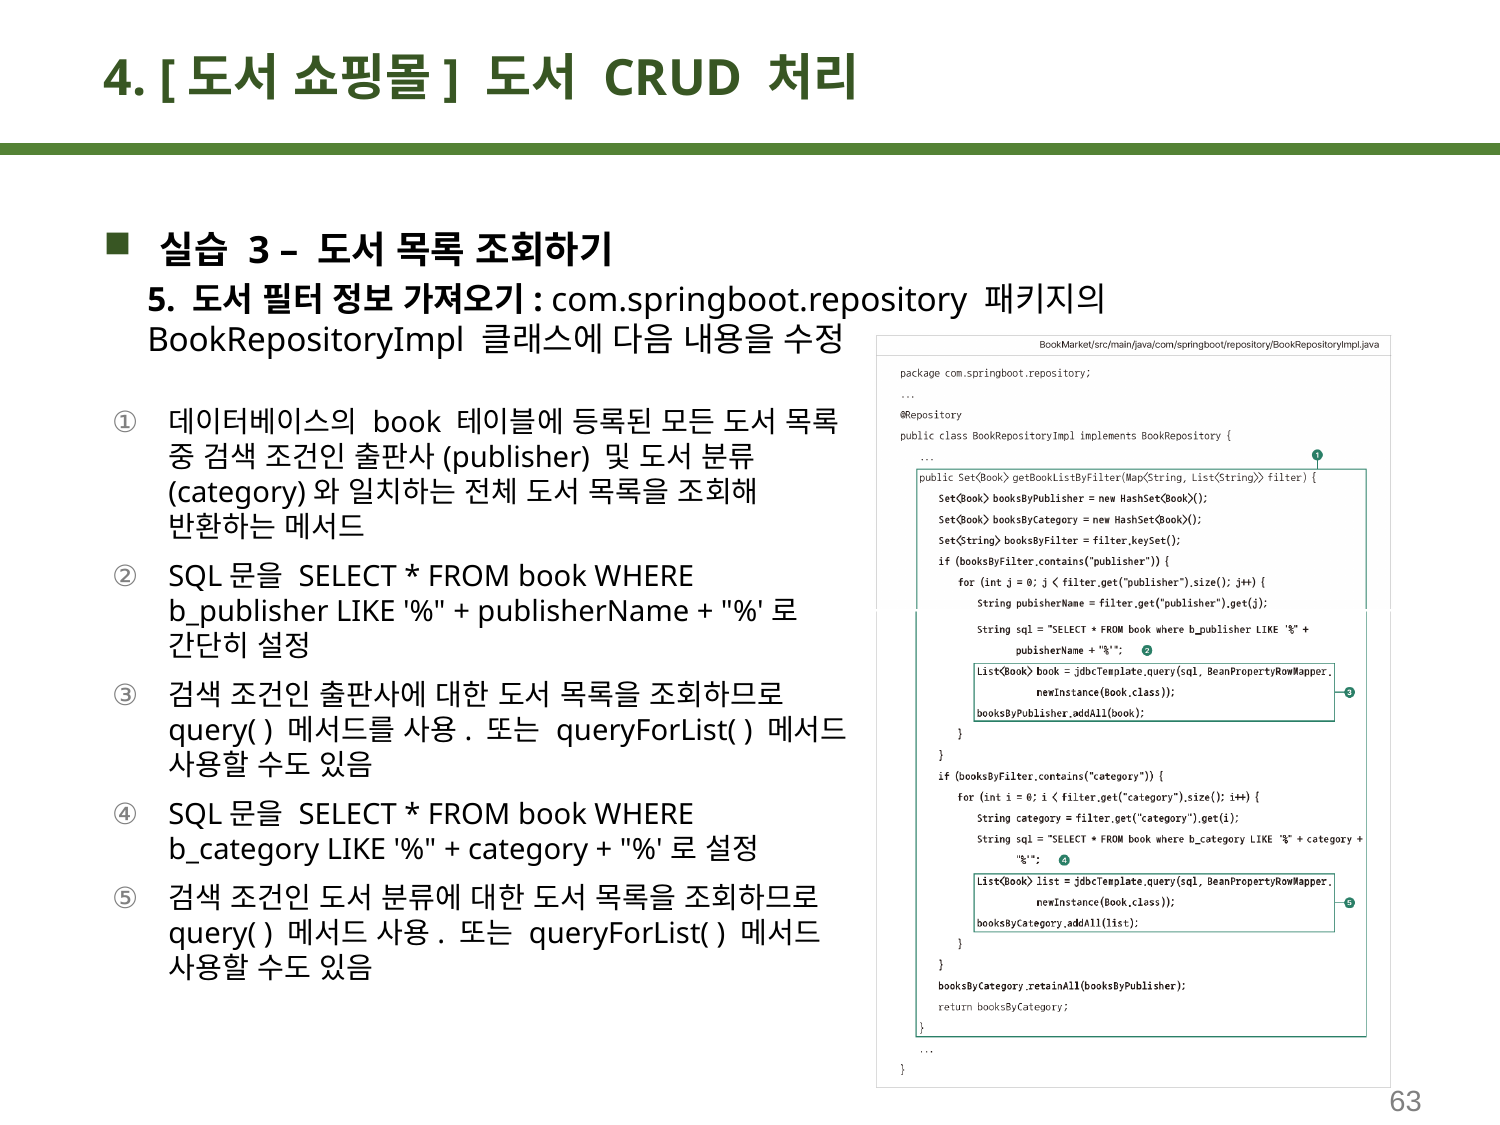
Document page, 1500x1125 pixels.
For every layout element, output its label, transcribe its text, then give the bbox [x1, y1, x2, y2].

picture [874, 332, 1393, 1090]
title 4. [도서 쇼핑몰] 도서 CRUD 처리 [88, 30, 1447, 121]
text_box 데이터베이스의 book 테이블에 등록된 모든 도서 목록 중 검색 조건인 출판사(publisher) 및 도서 분류(category)와 일치하는 전체 도서 목록을 조회해 반환하는 메서드 SQL문을 SELECT * FROM book WHERE b_publisher LIKE '%" + publisherName + "%'로 간단히 설정 검색 조건인 출판사에 대한 도서 목록을 조회하므로 query( ) 메서드를 사용. 또는 queryForList( ) 메서드 사용할 수도 있음 SQL문을 SELECT * FROM book WHERE b_category LIKE '%" + category + "%'로 설정 검색 조건인 도서 분류에 대한 도서 목록을 조회하므로 query( ) 메서드 사용. 또는 queryForList( ) 메서드 사용할 수도 있음 [53, 395, 864, 856]
list 실습 3 – 도서 목록 조회하기 5. 도서 필터 정보 가져오기: com.springboot.repository 패키지의 BookRepositoryImpl 클래스에 다음 내용을 수정 [88, 196, 1447, 1083]
